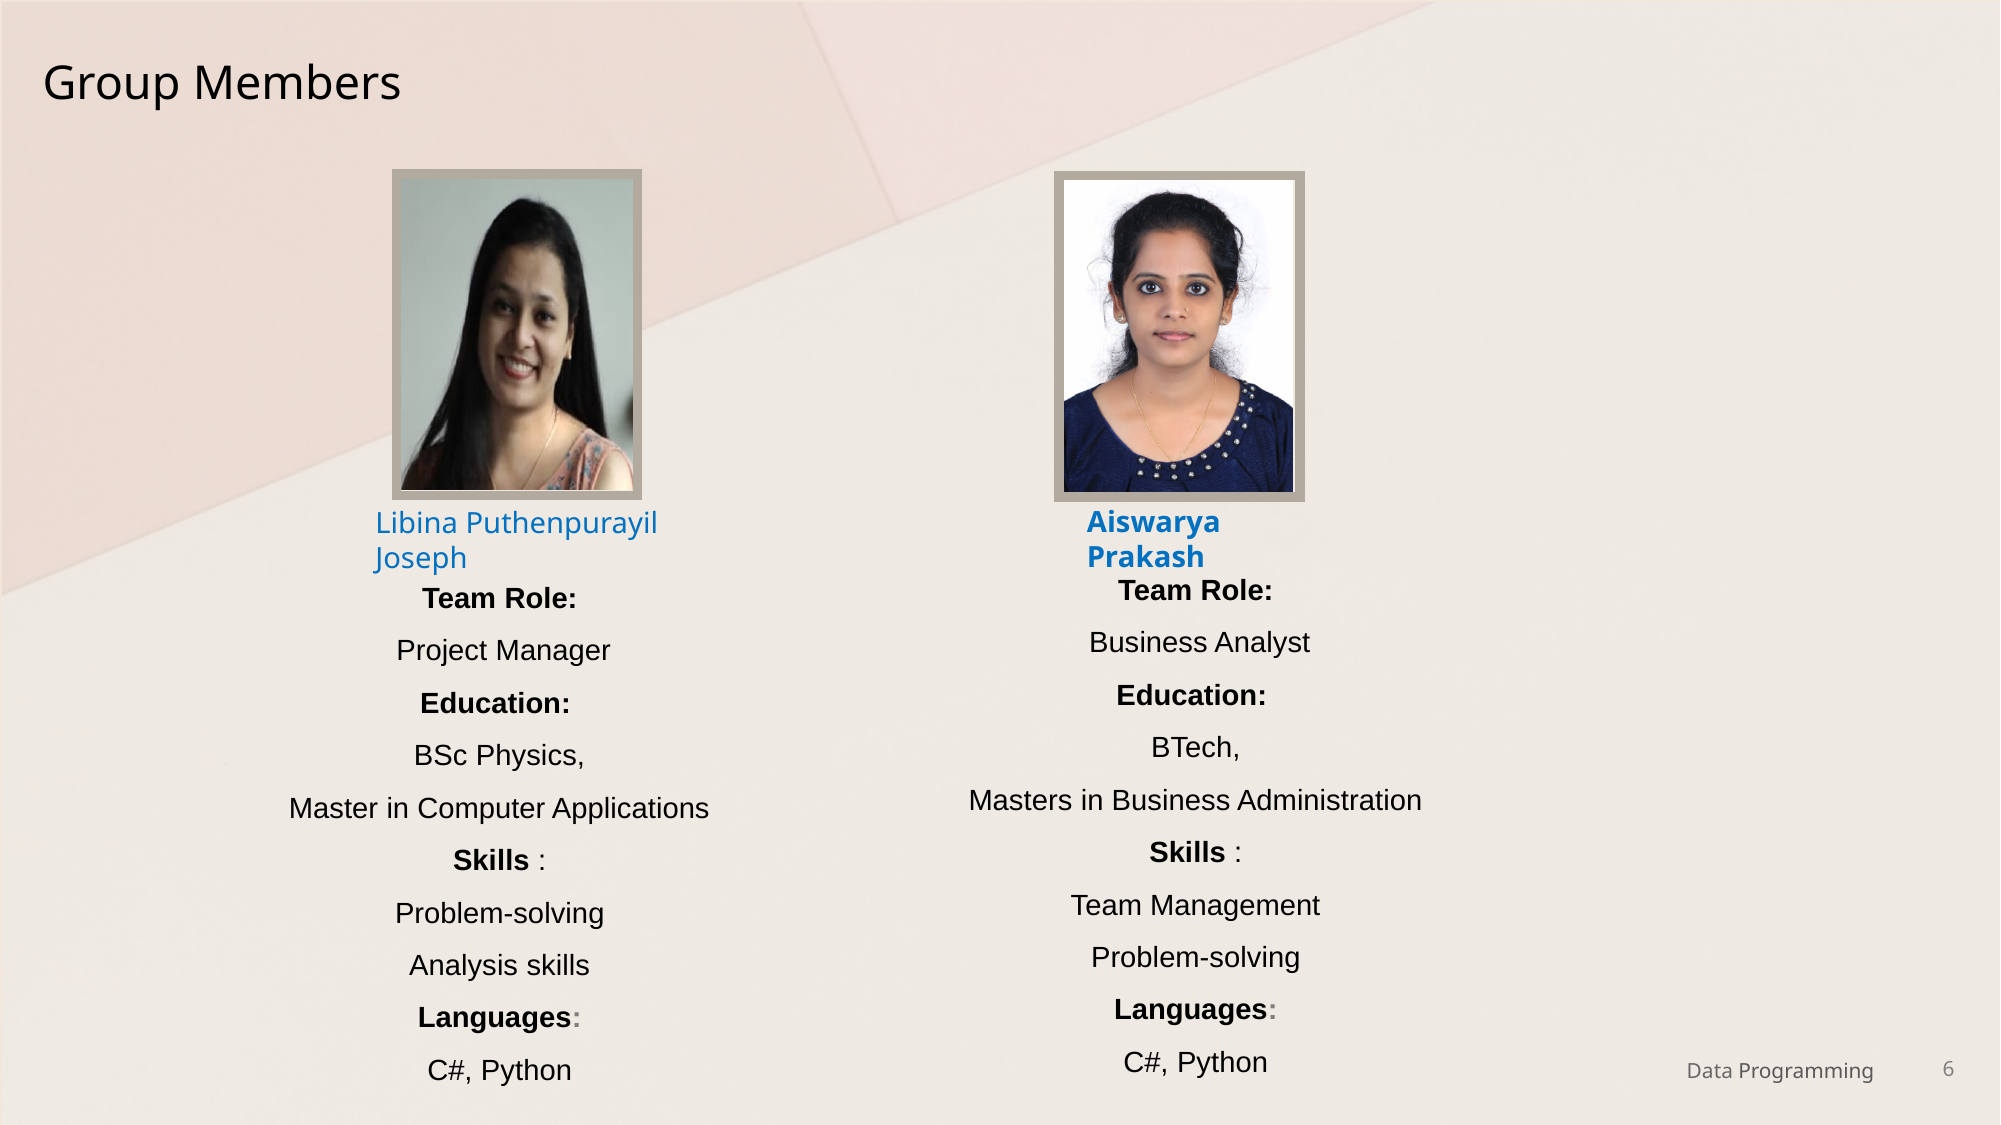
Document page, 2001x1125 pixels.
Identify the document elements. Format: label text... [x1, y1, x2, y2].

title Group Members [27, 32, 430, 138]
slide_number 6 [1519, 1040, 1970, 1100]
picture [396, 175, 638, 490]
picture [1059, 175, 1293, 496]
text_box Libina Puthenpurayil Joseph [360, 496, 674, 554]
text_box Team Role: Business Analyst Education: BTech, Masters in Business Administration Skills : Team Management Problem-solving Languages: C#, Python [902, 546, 1489, 1086]
text_box [1058, 174, 1301, 498]
text_box Team Role: Project Manager Education: BSc Physics, Master in Computer Applications Skills : Problem-solving Analysis skills Languages: C#, Python [263, 554, 736, 1094]
text_box Aiswarya Prakash [1072, 498, 1280, 546]
text_box [396, 173, 639, 497]
